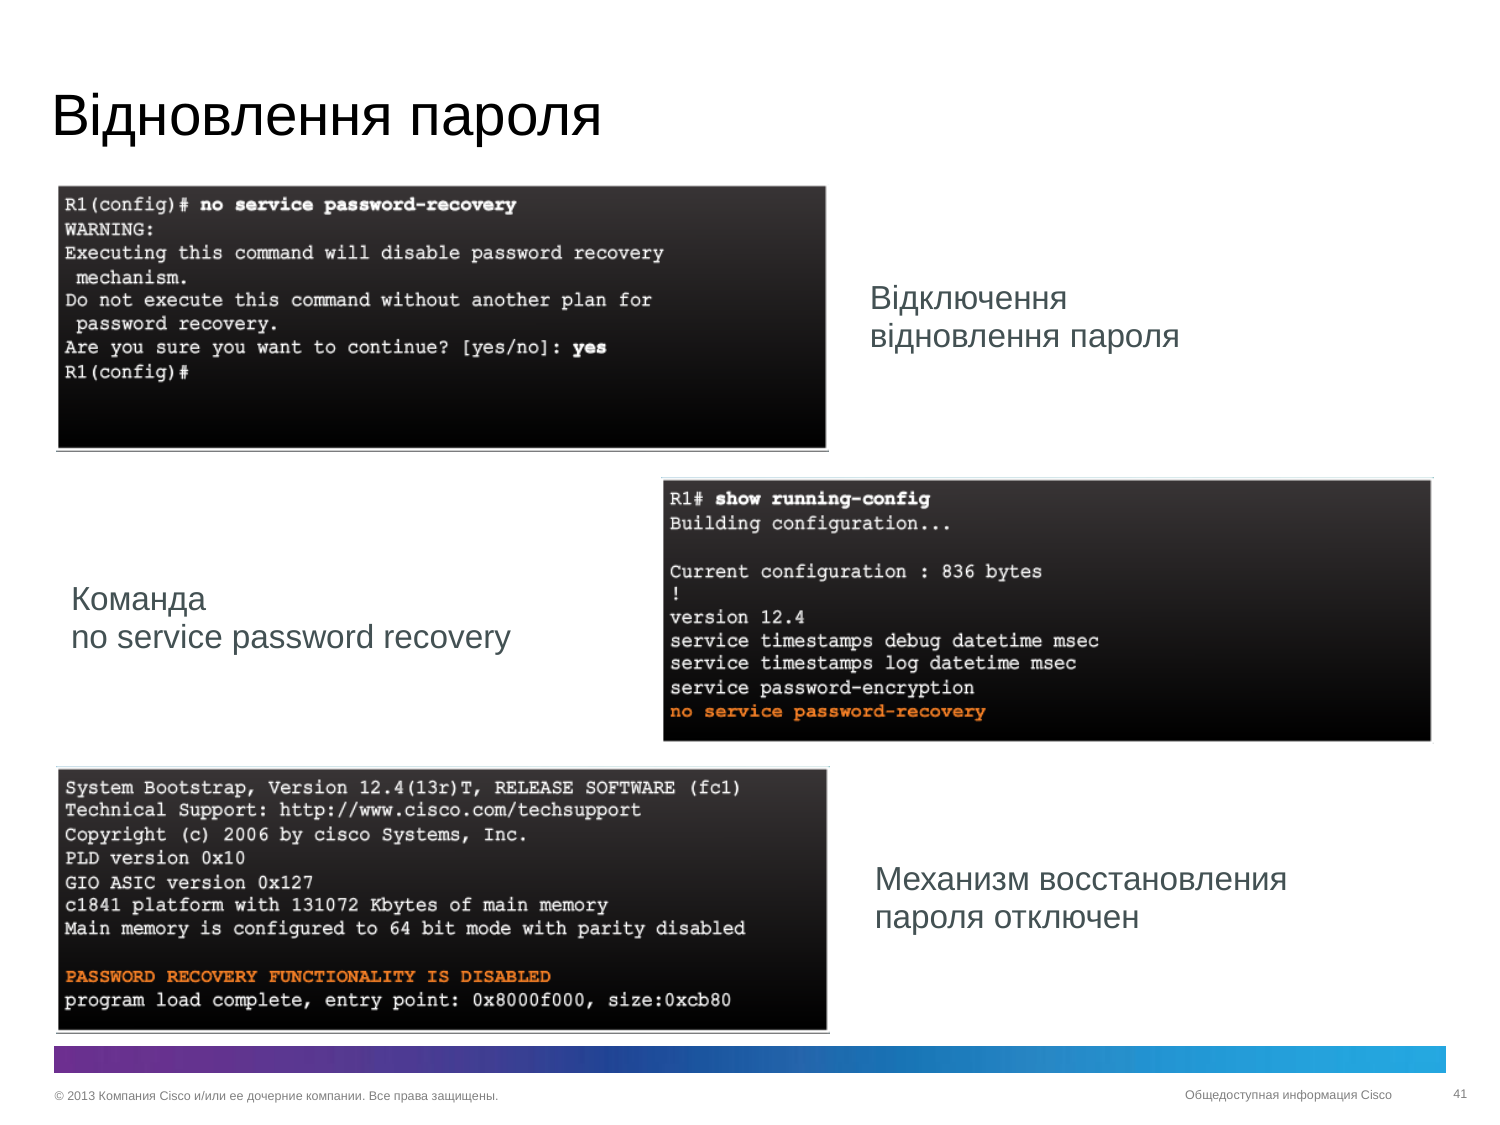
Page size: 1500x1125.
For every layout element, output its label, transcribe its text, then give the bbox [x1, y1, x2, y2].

text_box Механизм восстановления пароля отключен [860, 852, 1439, 948]
picture [55, 765, 830, 1035]
picture [55, 184, 830, 452]
title Відновлення пароля [37, 17, 1447, 155]
picture [660, 476, 1435, 744]
text_box Відключення відновлення пароля [855, 272, 1434, 331]
picture [54, 1046, 1446, 1073]
text_box Команда no service password recovery [56, 572, 636, 631]
